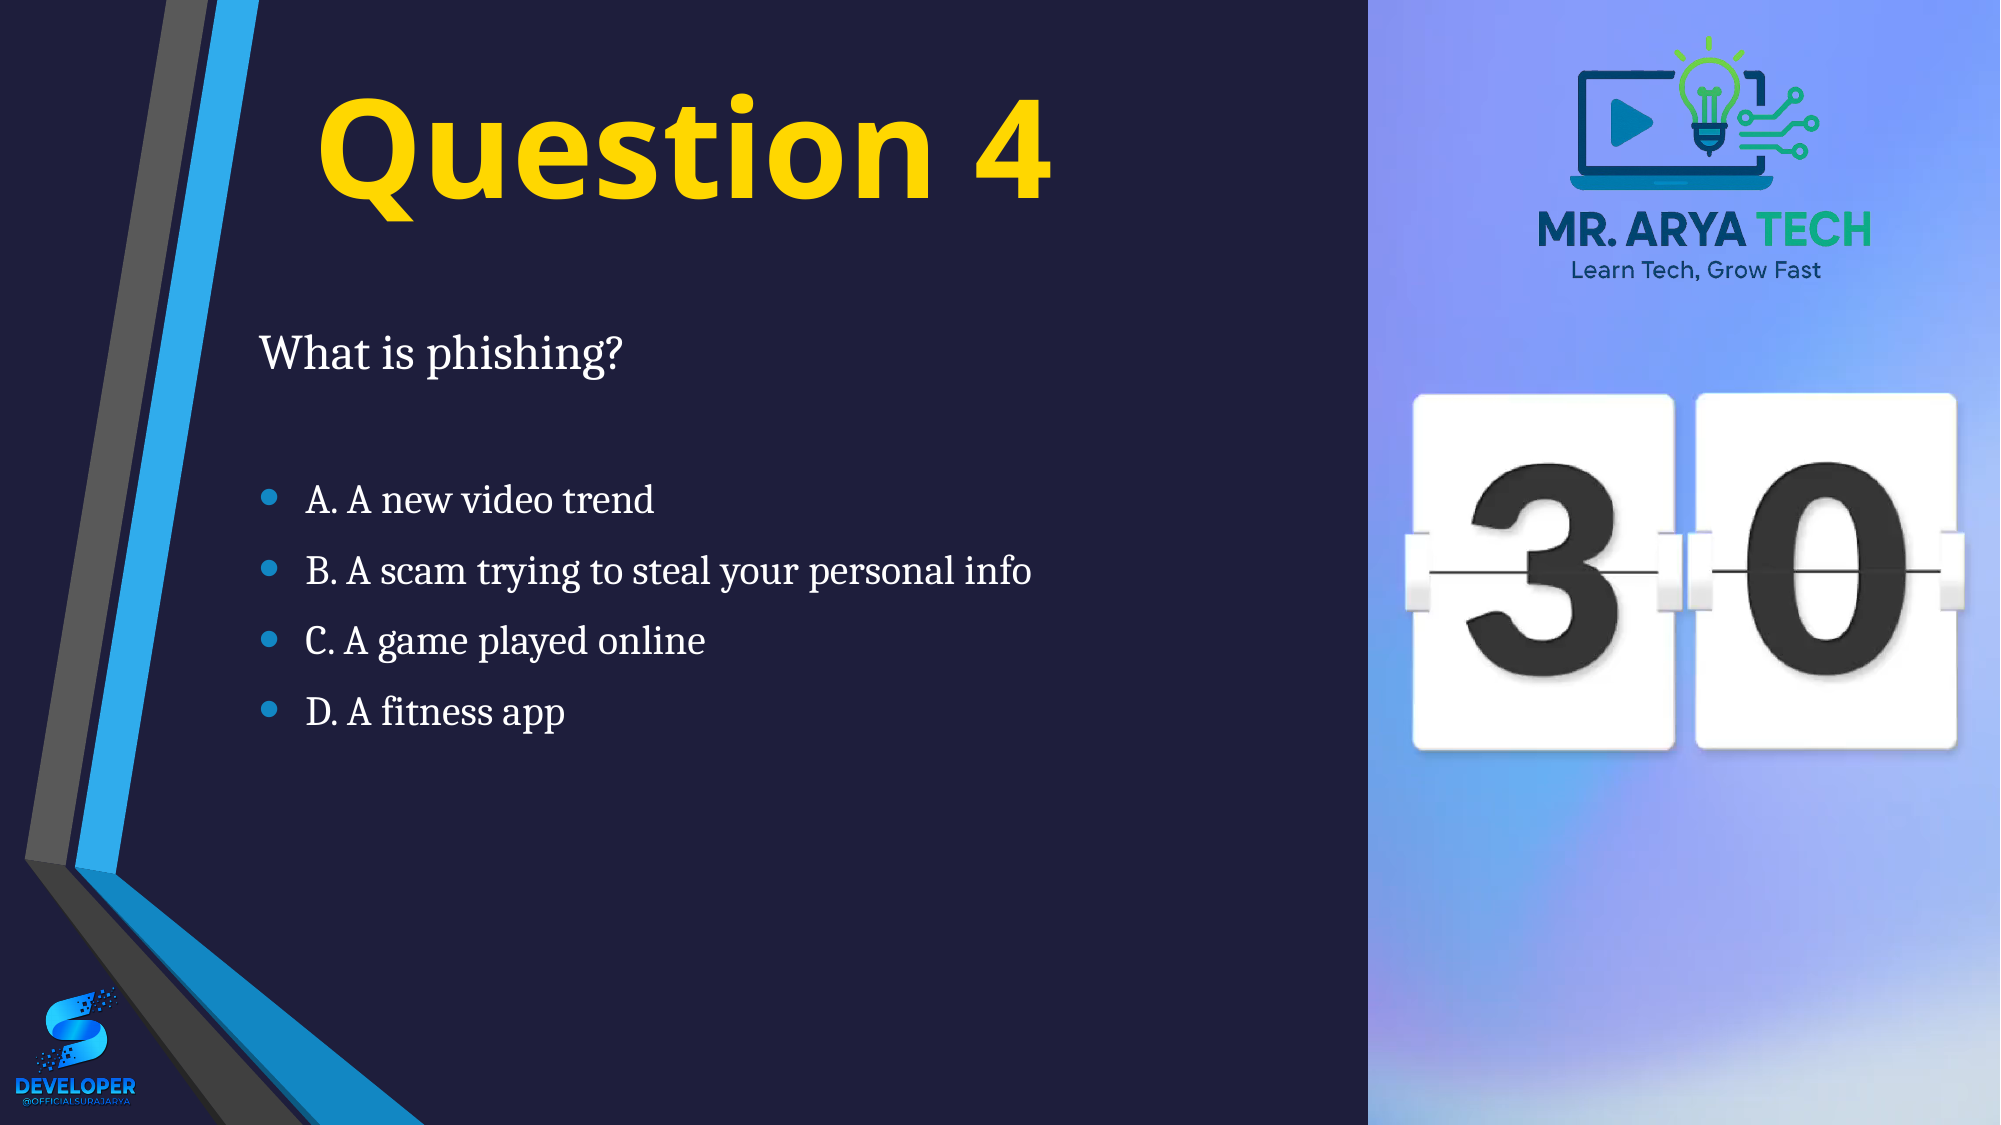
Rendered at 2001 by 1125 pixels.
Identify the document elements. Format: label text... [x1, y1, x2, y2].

title Question 4 [0, 0, 1366, 288]
list What is phishing? A. A new video trend B. A scam trying to steal your personal info C. A game played online D. A fitness app [243, 306, 1366, 819]
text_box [1366, 0, 2000, 1125]
picture [1522, 5, 1888, 371]
picture [12, 983, 140, 1111]
